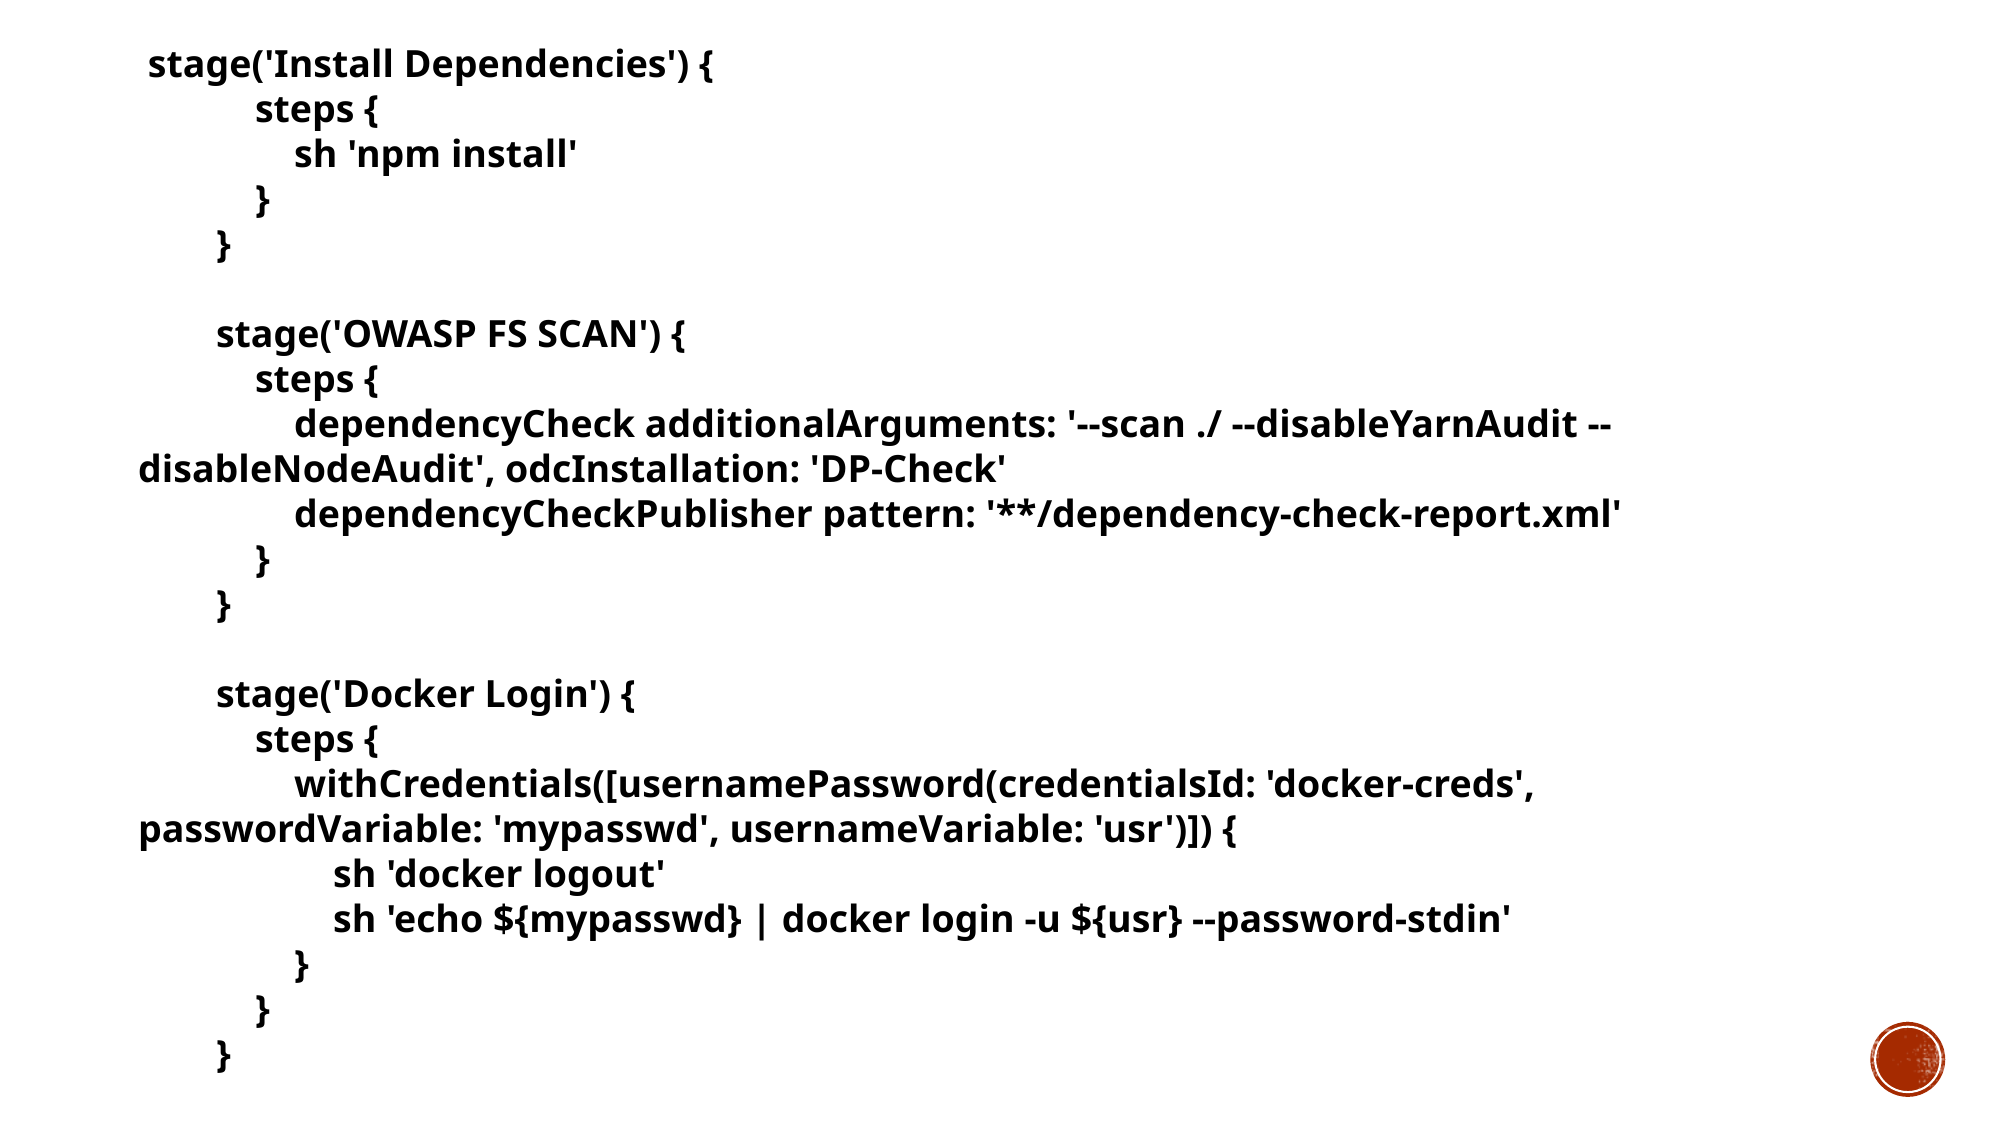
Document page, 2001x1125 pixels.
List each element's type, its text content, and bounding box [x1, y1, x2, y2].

text_box stage('Install Dependencies') { steps { sh 'npm install' } } stage('OWASP FS SCAN') { steps { dependencyCheck additionalArguments: '--scan ./ --disableYarnAudit --disableNodeAudit', odcInstallation: 'DP-Check' dependencyCheckPublisher pattern: '**/dependency-check-report.xml' } } stage('Docker Login') { steps { withCredentials([usernamePassword(credentialsId: 'docker-creds', passwordVariable: 'mypasswd', usernameVariable: 'usr')]) { sh 'docker logout' sh 'echo ${mypasswd} | docker login -u ${usr} --password-stdin' } } } [123, 32, 1803, 1083]
